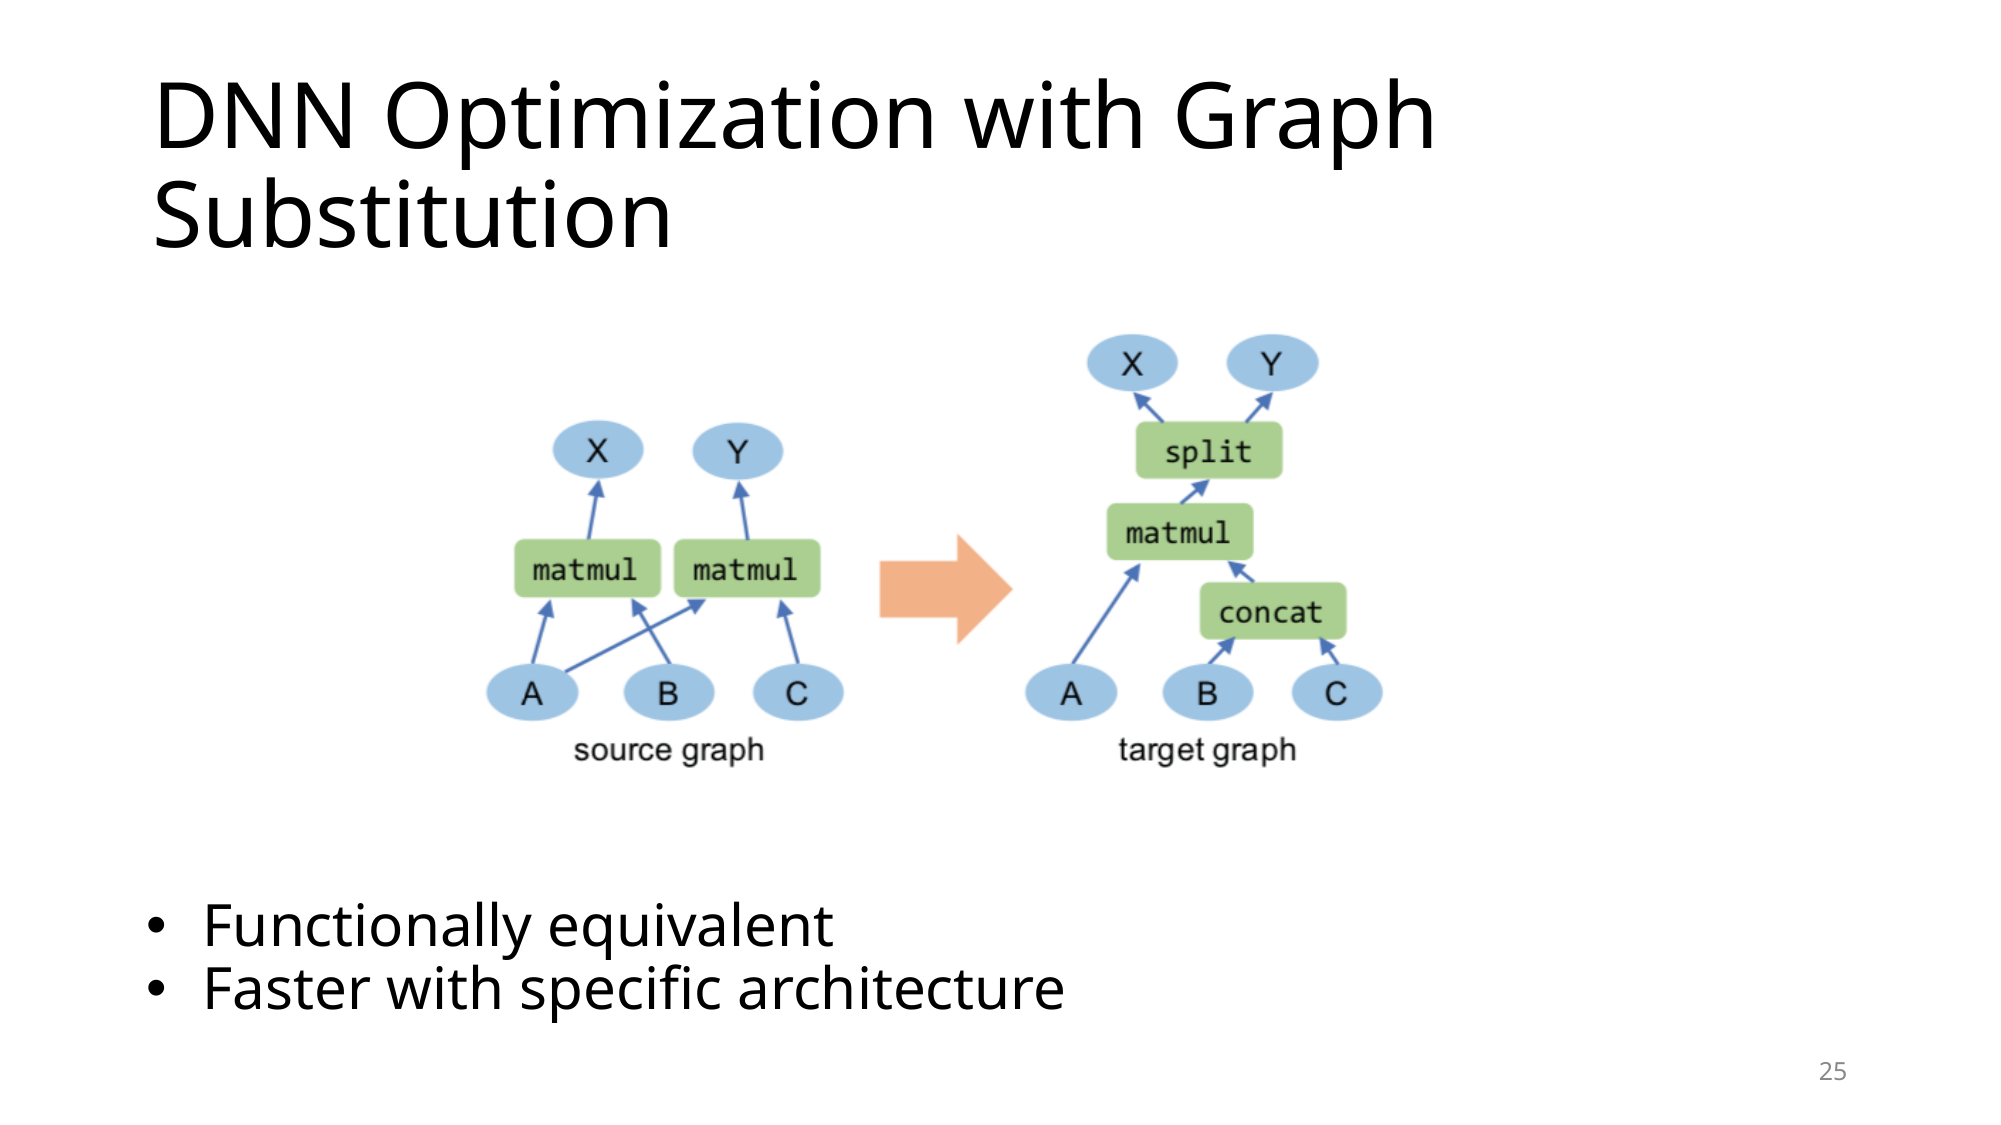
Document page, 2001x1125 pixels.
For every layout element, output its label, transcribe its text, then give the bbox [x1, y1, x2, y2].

slide_number ‹#› [1838, 1042, 1863, 1103]
title DNN Optimization with Graph Substitution [137, 59, 1863, 278]
picture [448, 309, 1413, 790]
list Functionally equivalent Faster with specific architecture [112, 821, 1838, 1125]
